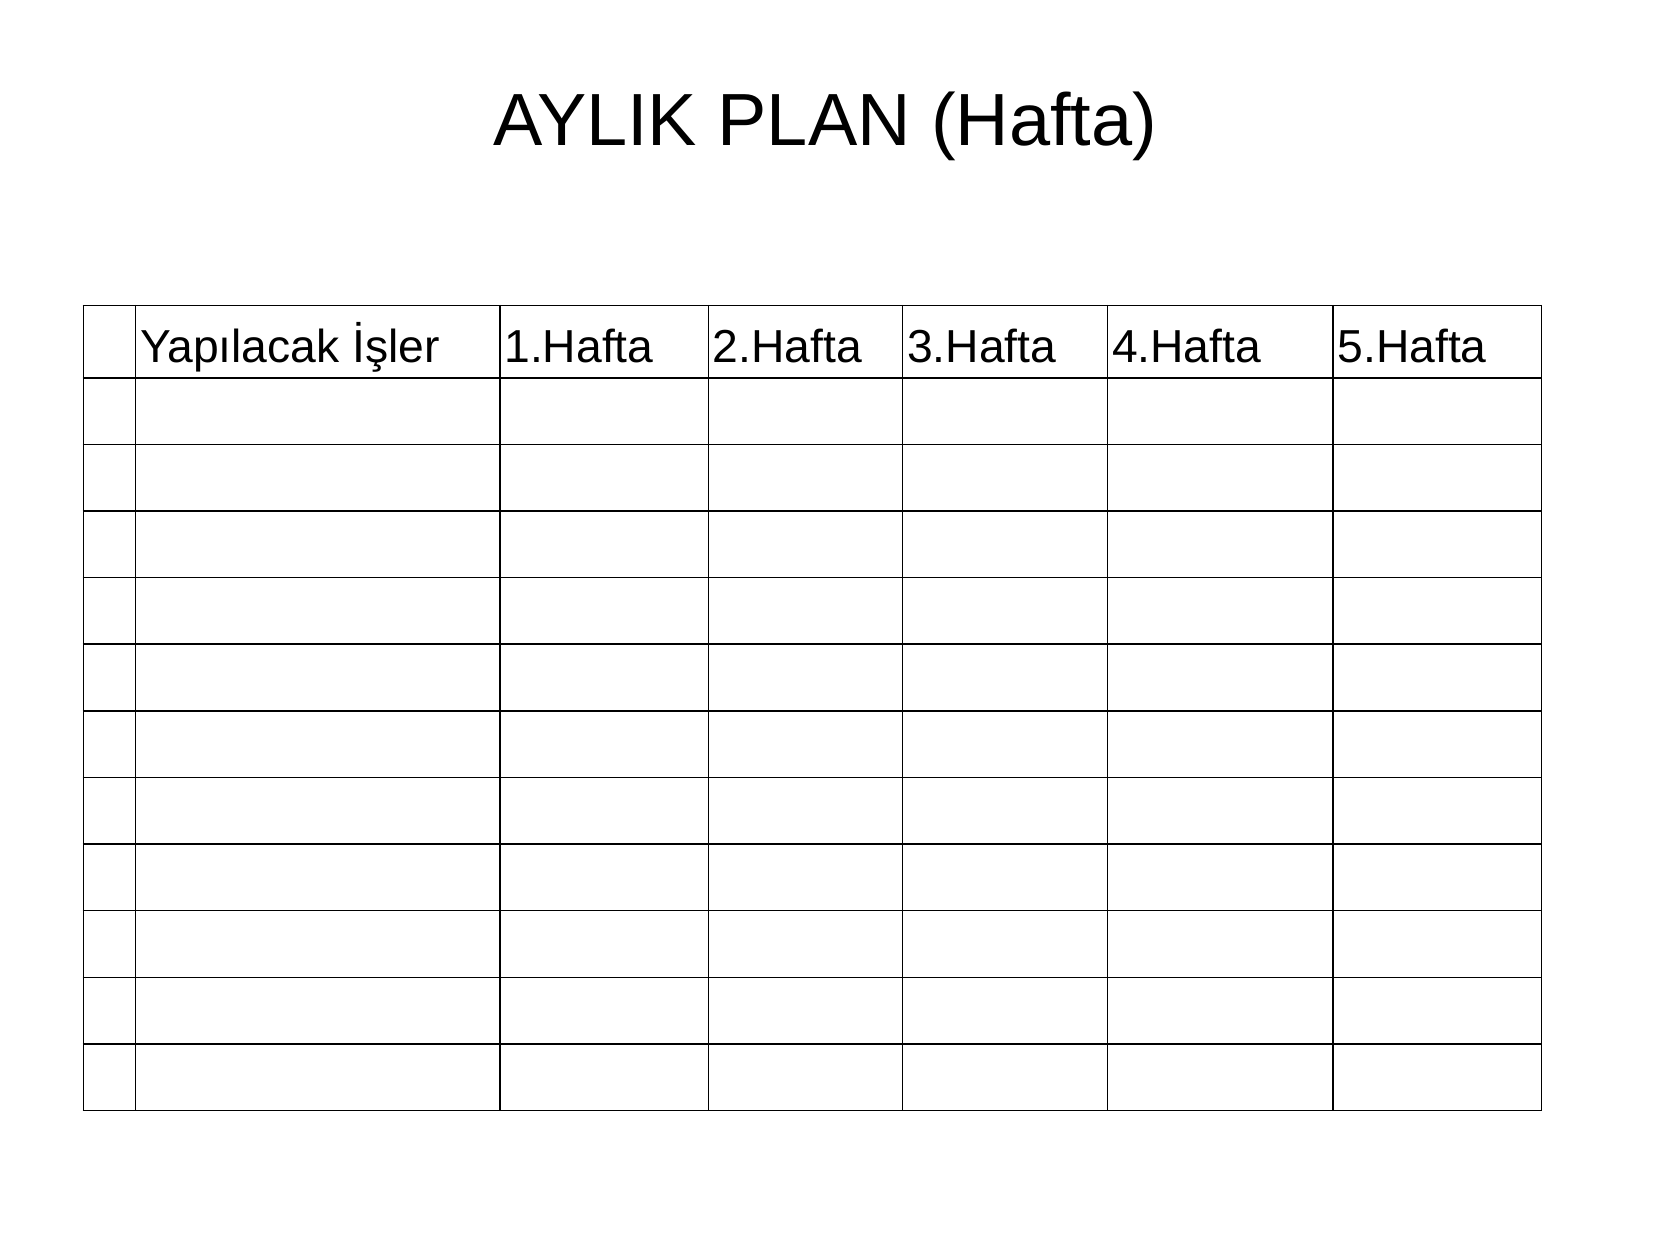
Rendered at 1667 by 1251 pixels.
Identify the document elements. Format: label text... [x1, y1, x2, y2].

table_cell [136, 578, 499, 643]
table_cell [903, 578, 1107, 643]
table_cell [501, 778, 708, 843]
table_cell [501, 645, 708, 710]
table_cell [84, 712, 135, 777]
table_cell [1334, 645, 1541, 710]
table_header 5.Hafta [1334, 306, 1541, 377]
table_cell [84, 445, 135, 510]
table_cell [1108, 778, 1332, 843]
table_cell [1108, 512, 1332, 577]
table_cell [1108, 712, 1332, 777]
table_cell [136, 845, 499, 910]
table_cell [136, 778, 499, 843]
table_cell [136, 512, 499, 577]
table_cell [501, 712, 708, 777]
table_cell [903, 911, 1107, 977]
table_cell [903, 778, 1107, 843]
table_cell [903, 645, 1107, 710]
table_cell [709, 445, 902, 510]
table_cell [501, 978, 708, 1043]
table_cell [709, 645, 902, 710]
table_cell [1334, 445, 1541, 510]
table_cell [709, 512, 902, 577]
table_cell [84, 978, 135, 1043]
table_cell [1108, 845, 1332, 910]
title AYLIK PLAN (Hafta) [100, 36, 1552, 180]
table_cell [84, 578, 135, 643]
table_cell [709, 379, 902, 444]
table_cell [1334, 578, 1541, 643]
table_header 1.Hafta [501, 306, 708, 377]
table_cell [501, 379, 708, 444]
table_cell [1108, 911, 1332, 977]
table_cell [709, 911, 902, 977]
table_cell [1108, 578, 1332, 643]
table_cell [903, 512, 1107, 577]
table_cell [501, 578, 708, 643]
table_cell [84, 1045, 135, 1110]
table_cell [709, 978, 902, 1043]
table_cell [136, 712, 499, 777]
table_cell [501, 845, 708, 910]
table_cell [709, 1045, 902, 1110]
table_cell [84, 911, 135, 977]
table_cell [1334, 845, 1541, 910]
table_cell [903, 445, 1107, 510]
table_cell [903, 1045, 1107, 1110]
table_cell [1334, 911, 1541, 977]
table_cell [1334, 512, 1541, 577]
table_cell [136, 911, 499, 977]
table_header Yapılacak İşler [136, 306, 499, 377]
table_cell [1108, 1045, 1332, 1110]
table_cell [136, 978, 499, 1043]
table_cell [1108, 445, 1332, 510]
table_cell [709, 845, 902, 910]
table_cell [709, 712, 902, 777]
table_cell [1108, 978, 1332, 1043]
table_cell [1334, 778, 1541, 843]
table_cell [84, 845, 135, 910]
table_cell [903, 379, 1107, 444]
table_cell [501, 445, 708, 510]
table_cell [136, 1045, 499, 1110]
table_cell [84, 512, 135, 577]
table_cell [1108, 379, 1332, 444]
table_cell [903, 978, 1107, 1043]
table_cell [84, 778, 135, 843]
table_header 2.Hafta [709, 306, 902, 377]
table_cell [903, 845, 1107, 910]
table_cell [1334, 1045, 1541, 1110]
table_cell [84, 379, 135, 444]
table_cell [136, 445, 499, 510]
table_cell [1334, 978, 1541, 1043]
table_header [84, 306, 135, 377]
table_cell [709, 578, 902, 643]
table_cell [136, 645, 499, 710]
table_cell [1334, 379, 1541, 444]
table_cell [501, 911, 708, 977]
table_cell [1108, 645, 1332, 710]
table_cell [1334, 712, 1541, 777]
table_cell [84, 645, 135, 710]
table_cell [903, 712, 1107, 777]
table_cell [501, 1045, 708, 1110]
table_header 3.Hafta [903, 306, 1107, 377]
table_cell [136, 379, 499, 444]
table_cell [501, 512, 708, 577]
table_cell [709, 778, 902, 843]
table_header 4.Hafta [1108, 306, 1332, 377]
